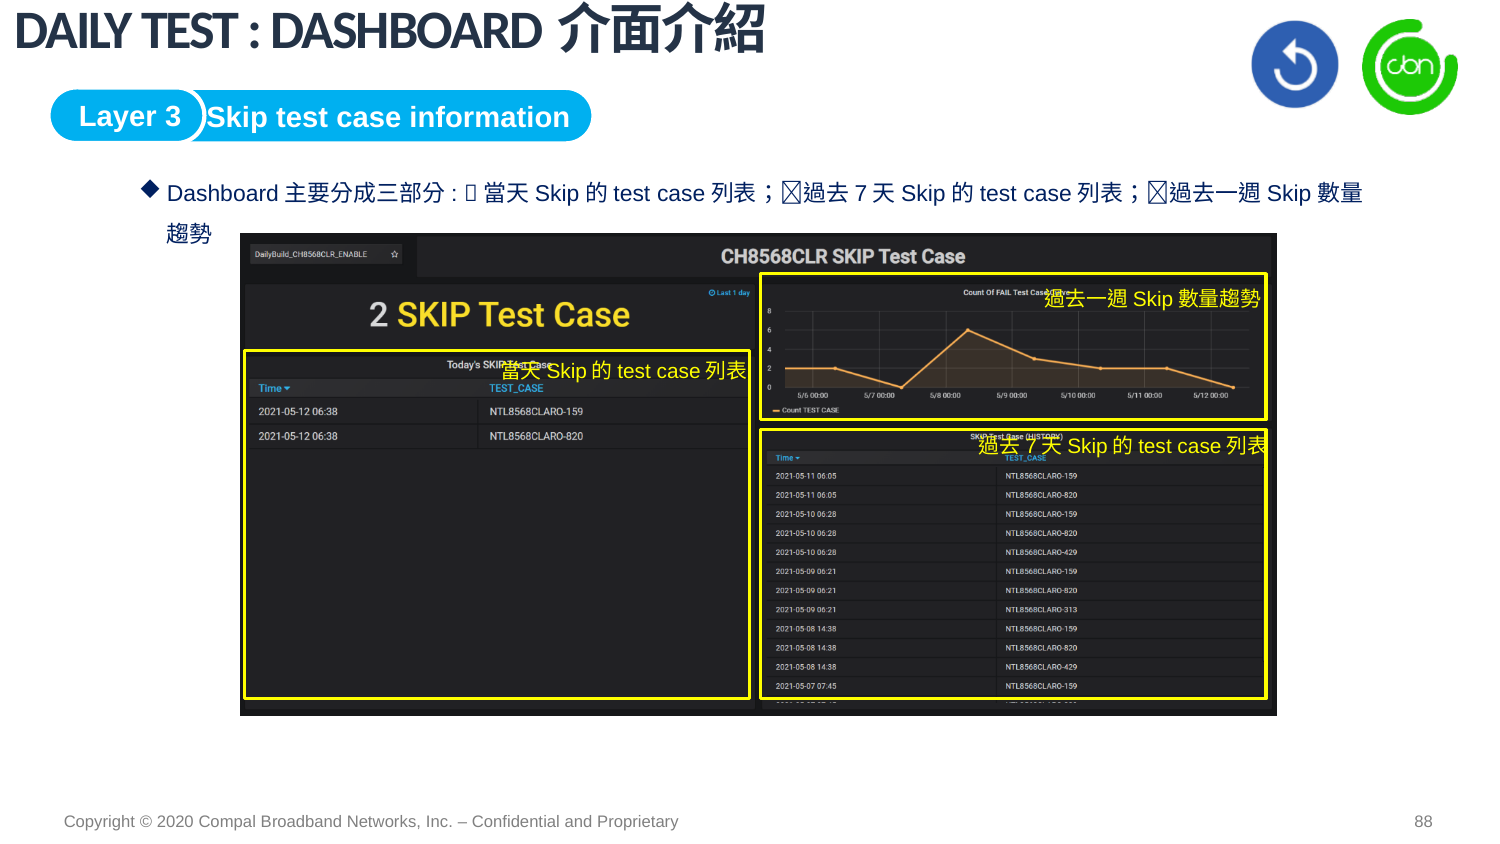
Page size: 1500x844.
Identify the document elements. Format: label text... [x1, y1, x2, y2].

slide_number 88 [1372, 802, 1448, 839]
picture [1362, 19, 1458, 115]
text_box Dashboard主要分成三部分: 當天Skip的test case列表；過去7天Skip的test case列表；過去一週Skip數量趨勢 [124, 157, 1399, 255]
picture [1251, 20, 1339, 111]
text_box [48, 87, 594, 144]
picture [239, 233, 1277, 716]
text_box Daily test : dashboard介面介紹 [0, 0, 1375, 86]
